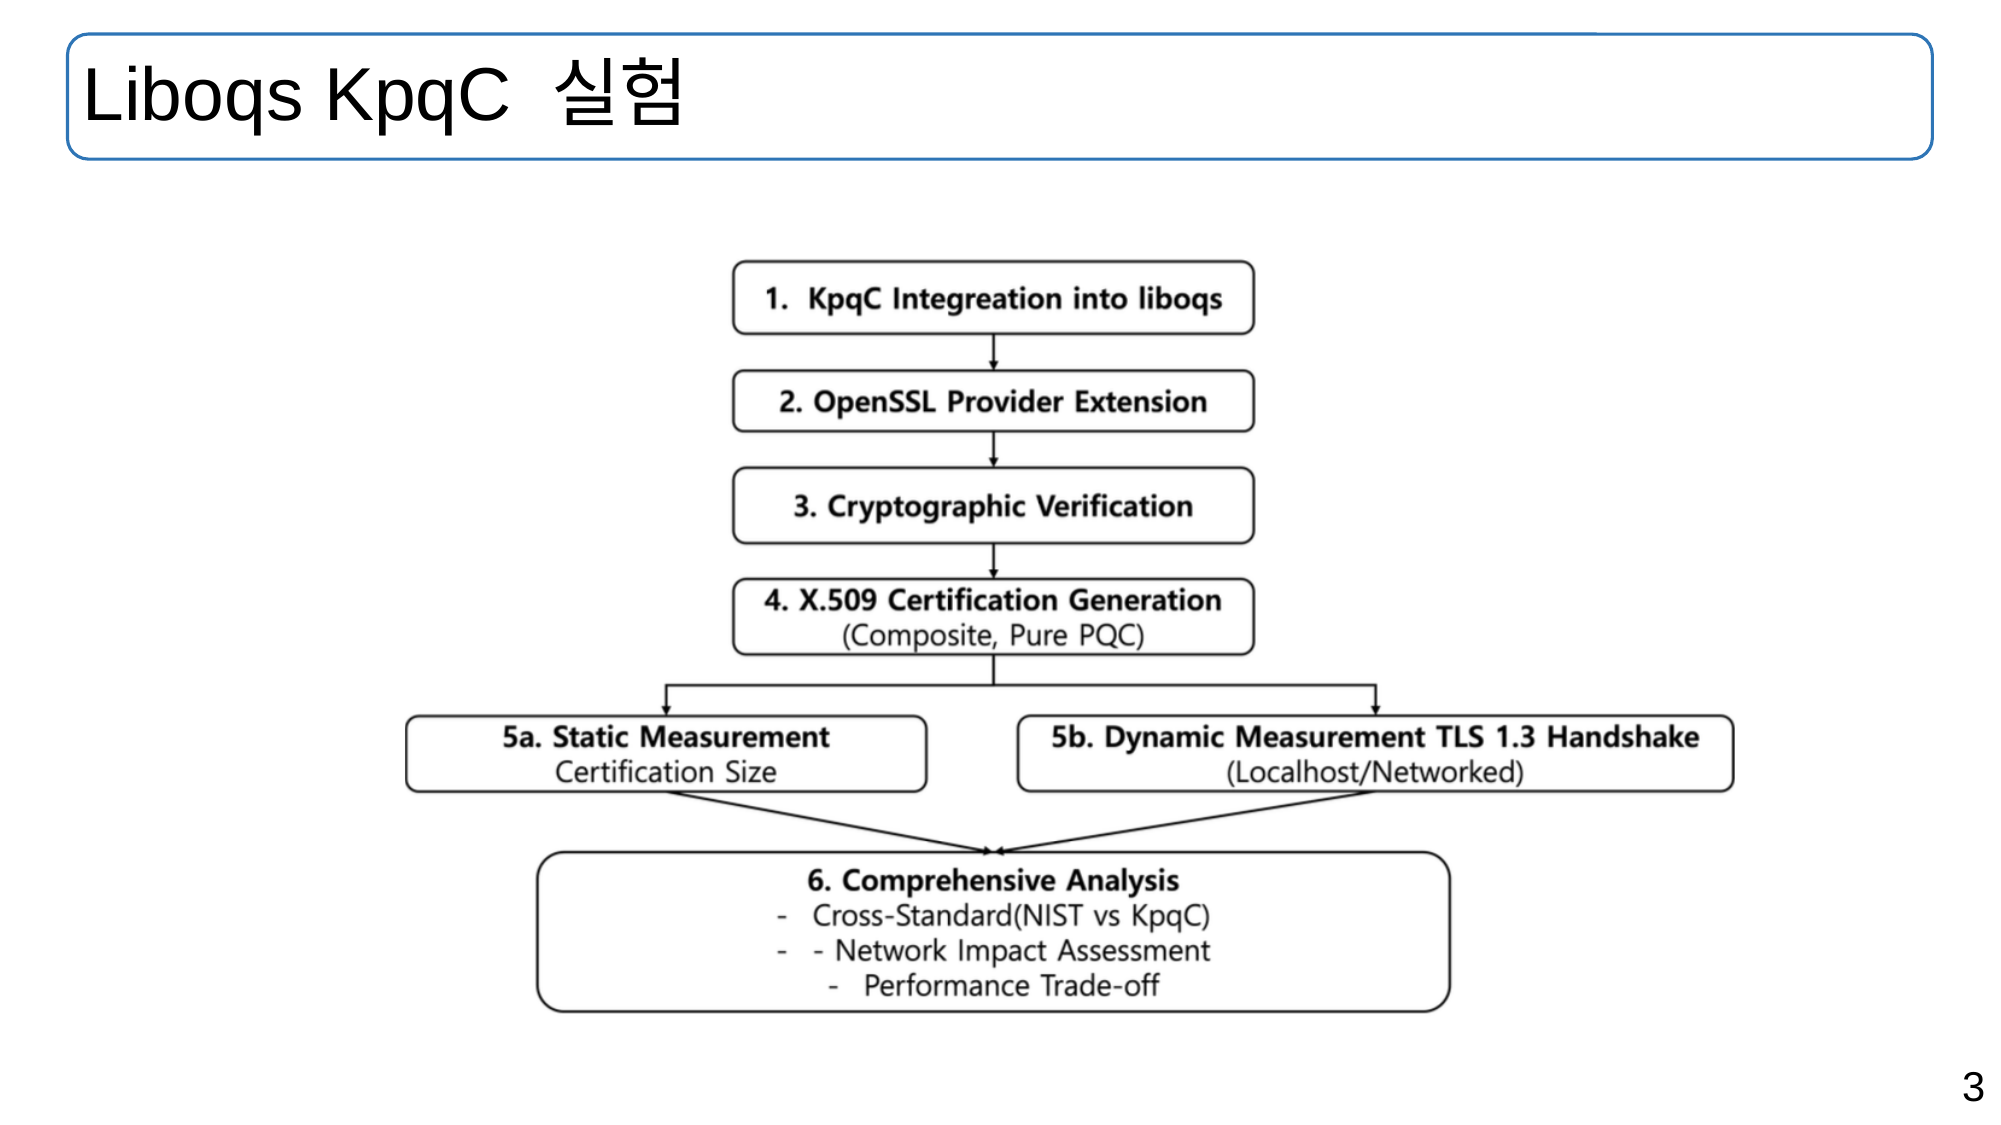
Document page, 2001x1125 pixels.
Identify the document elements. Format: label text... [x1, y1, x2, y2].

title Liboqs KpqC 실험 [67, 34, 1933, 160]
picture [223, 218, 1777, 1049]
